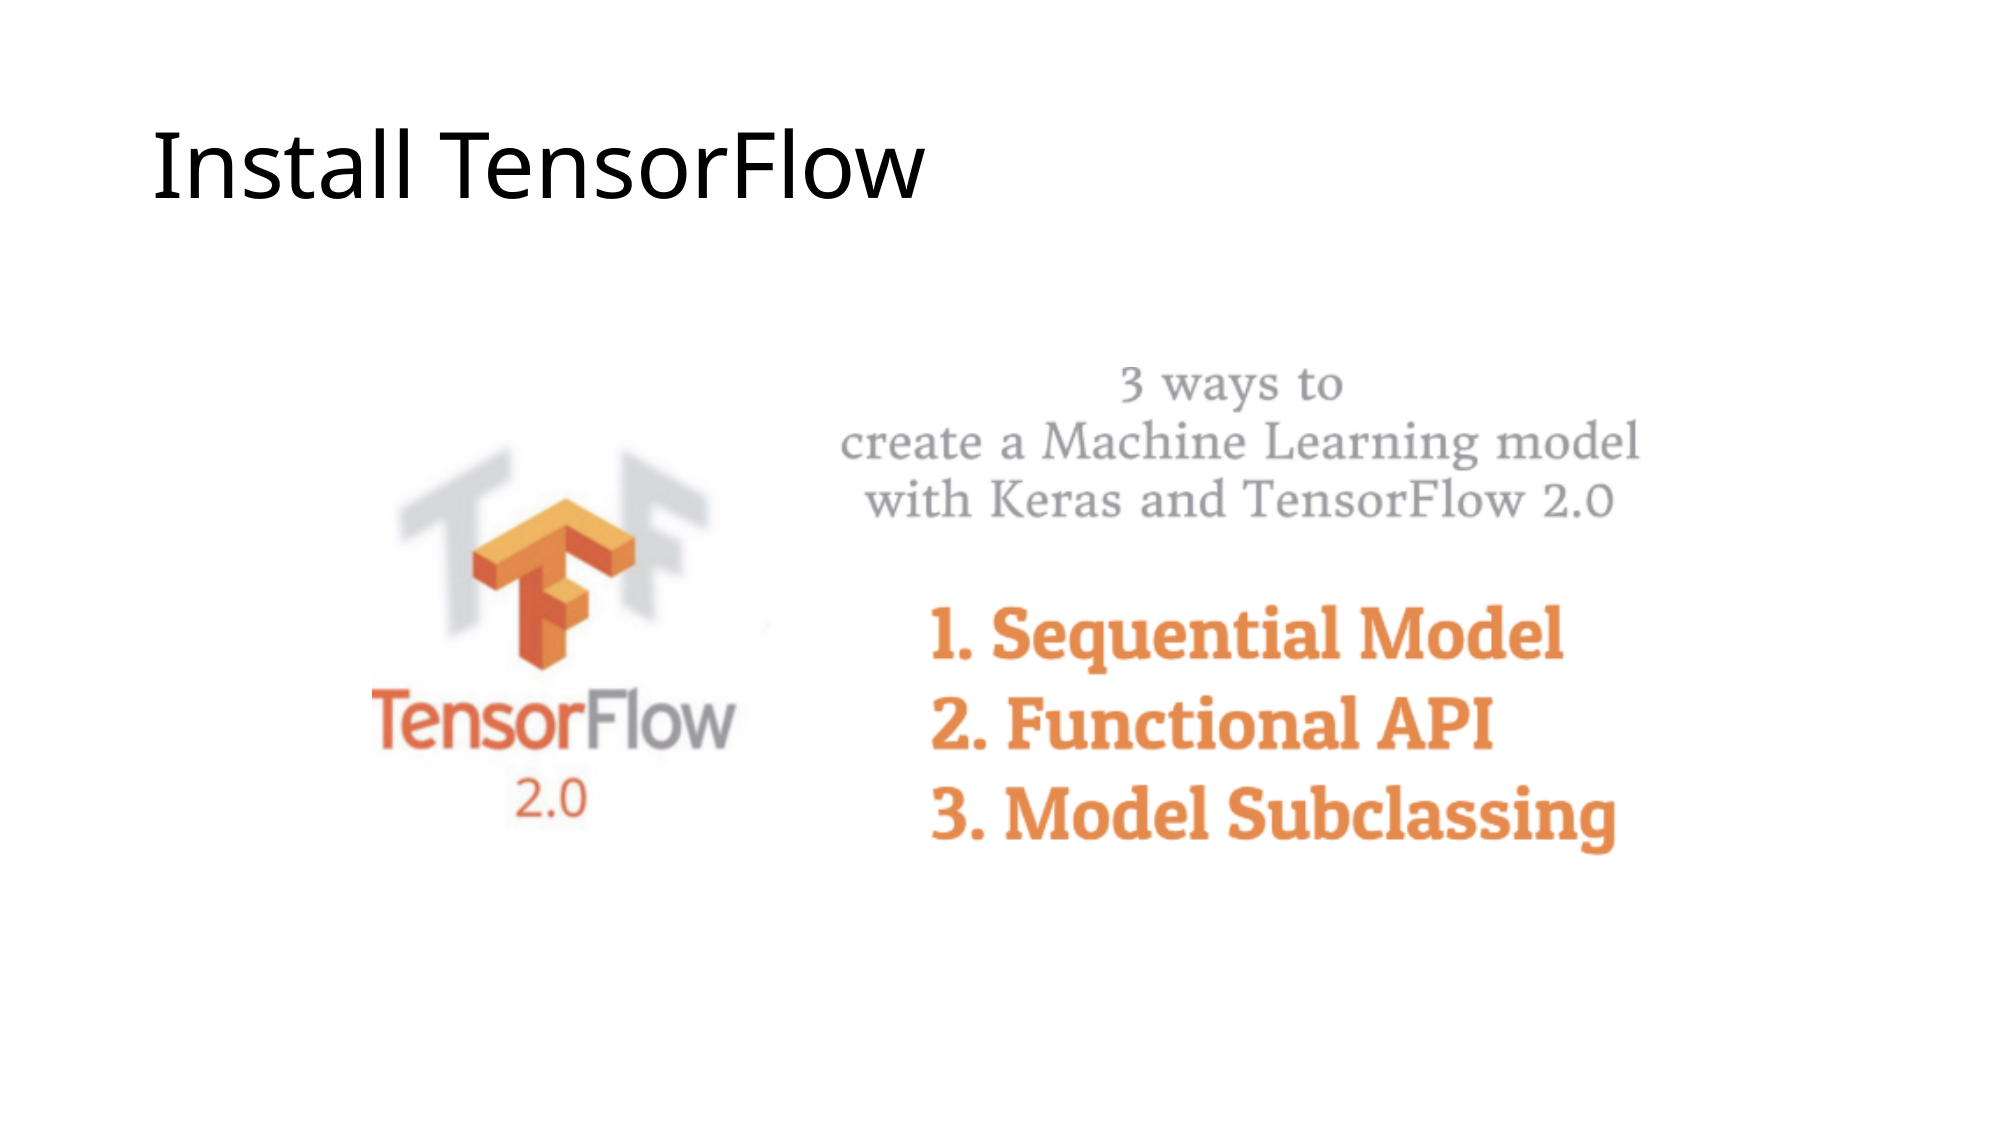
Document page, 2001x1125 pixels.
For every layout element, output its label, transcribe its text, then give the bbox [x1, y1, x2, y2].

title Install TensorFlow [137, 59, 1863, 278]
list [372, 367, 1676, 868]
